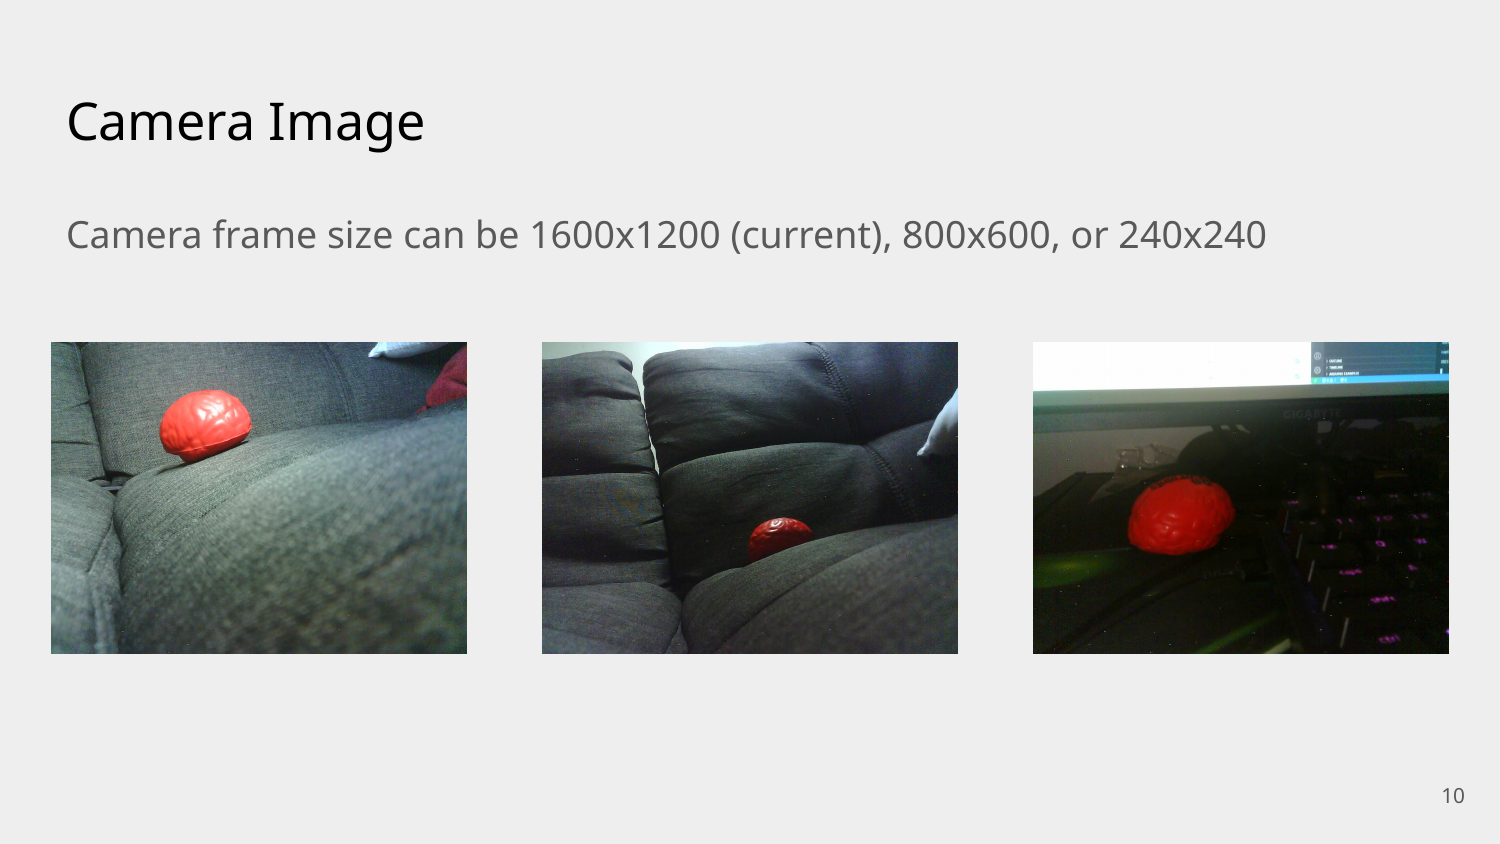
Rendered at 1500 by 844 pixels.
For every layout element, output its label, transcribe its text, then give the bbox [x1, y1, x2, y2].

slide_number 10 [1389, 764, 1480, 830]
list Camera frame size can be 1600x1200 (current), 800x600, or 240x240 [51, 189, 1449, 750]
picture [542, 342, 958, 655]
picture [1033, 342, 1450, 655]
title Camera Image [51, 72, 1449, 167]
picture [50, 342, 467, 655]
